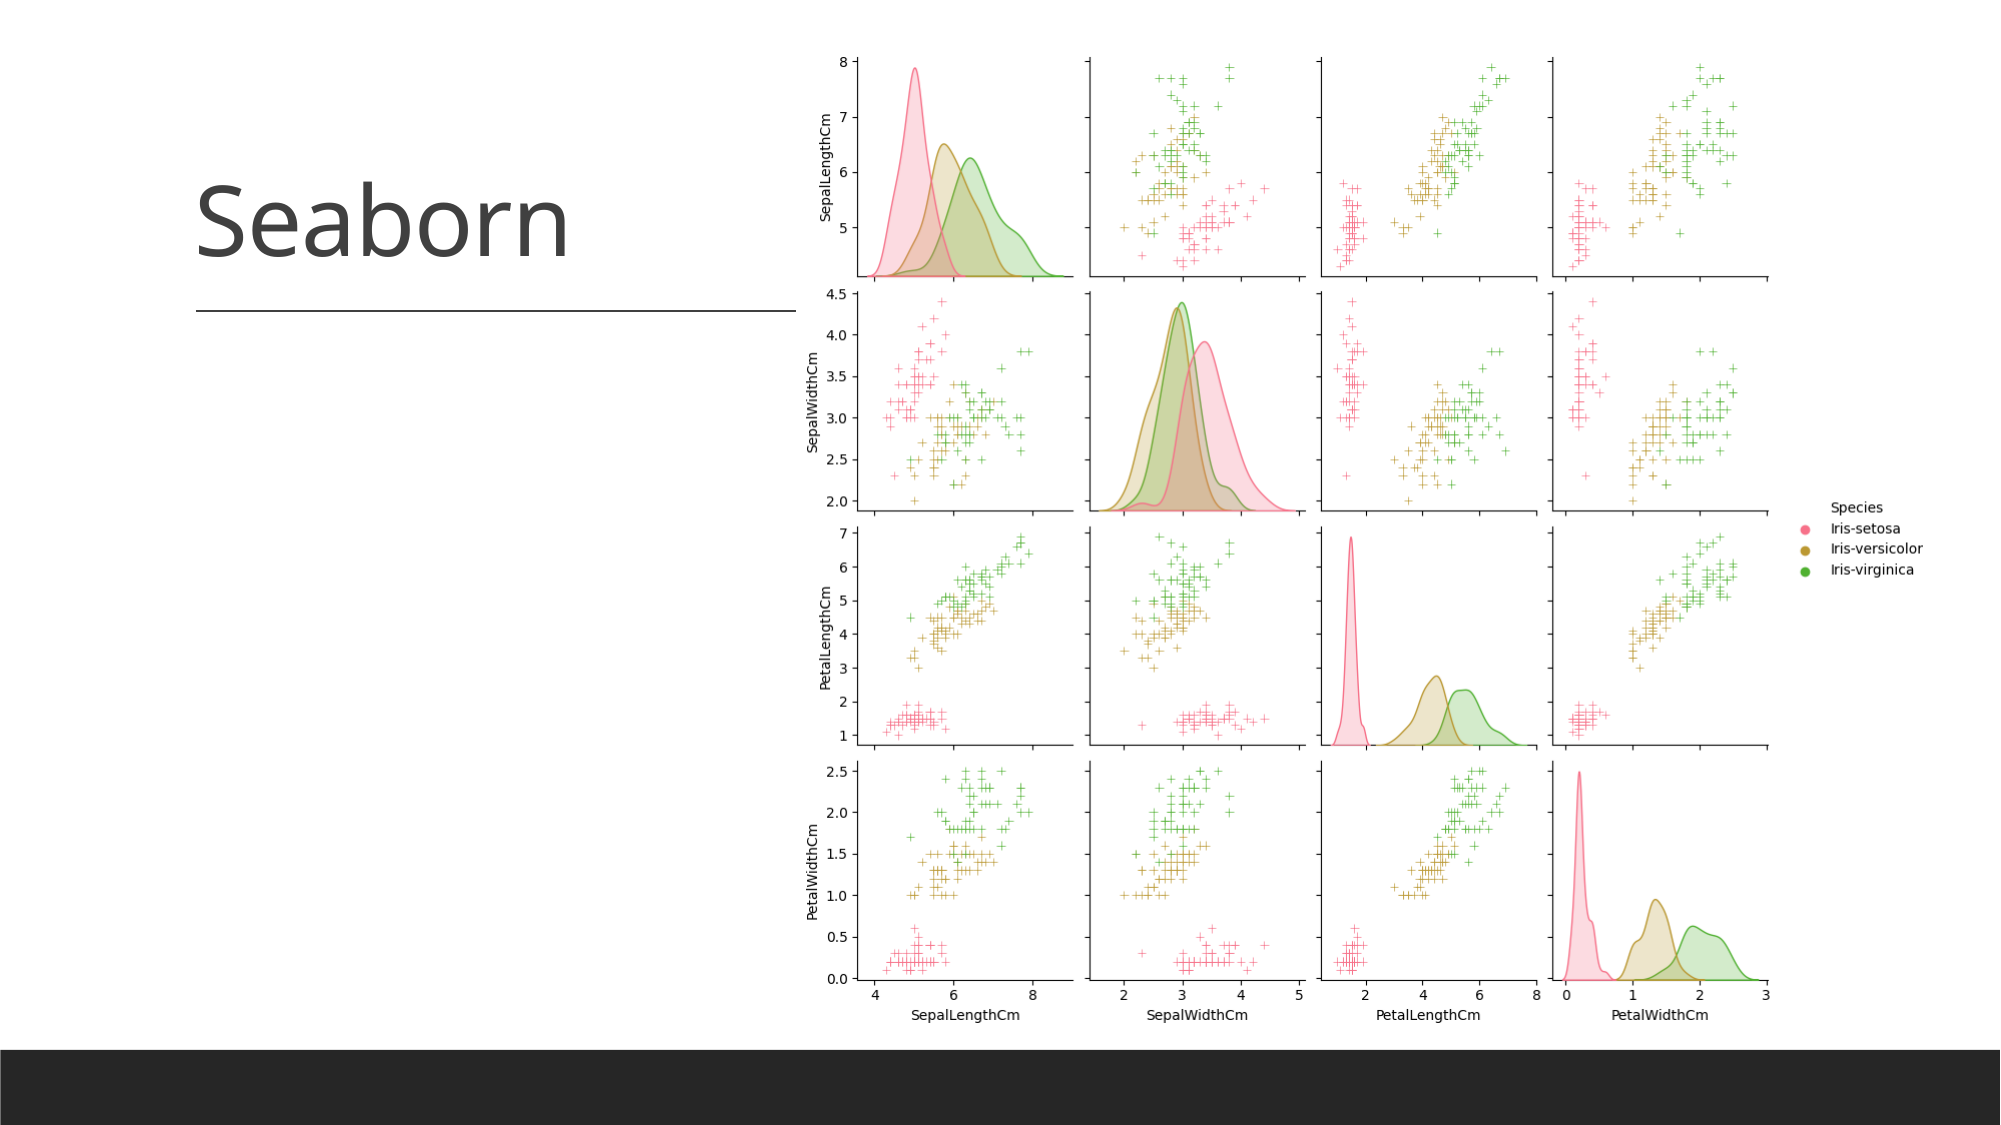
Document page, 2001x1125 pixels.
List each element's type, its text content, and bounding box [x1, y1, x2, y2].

picture [796, 45, 1935, 1034]
text_box Seaborn [179, 164, 793, 403]
